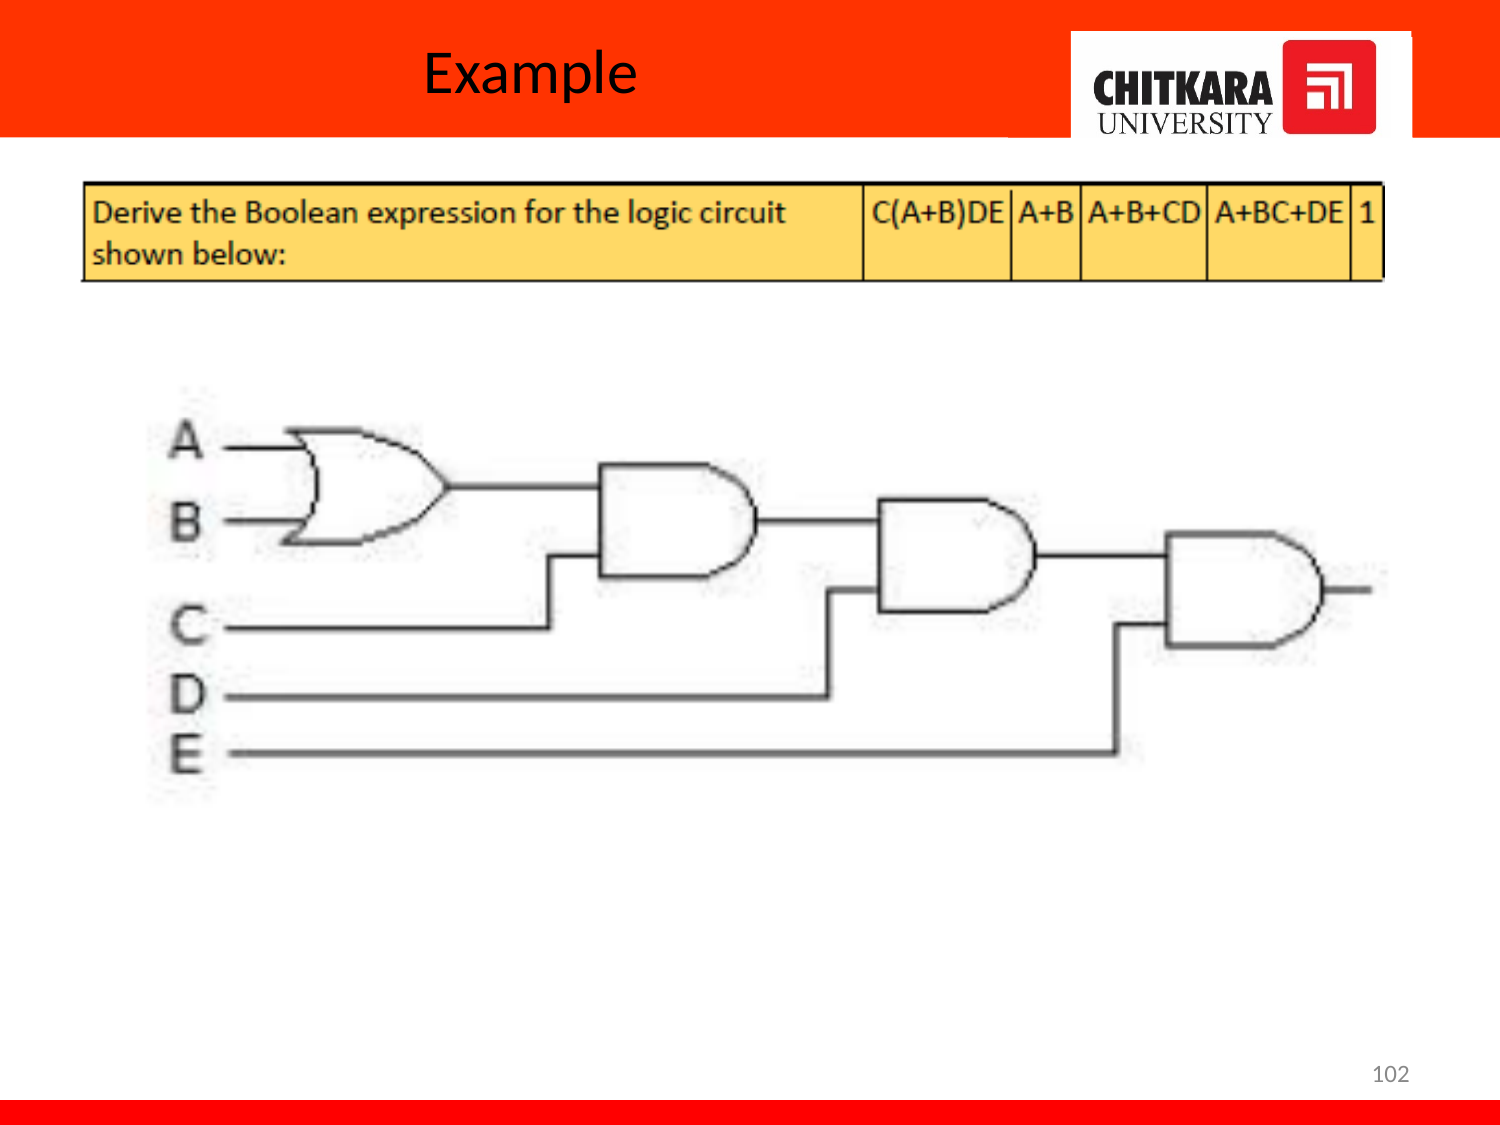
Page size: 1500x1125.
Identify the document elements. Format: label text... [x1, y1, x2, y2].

title Example [0, 0, 1063, 138]
picture [74, 171, 1385, 287]
picture [88, 328, 1426, 852]
slide_number 102 [1074, 1042, 1425, 1103]
list . [39, 169, 1425, 968]
picture [1074, 37, 1391, 138]
